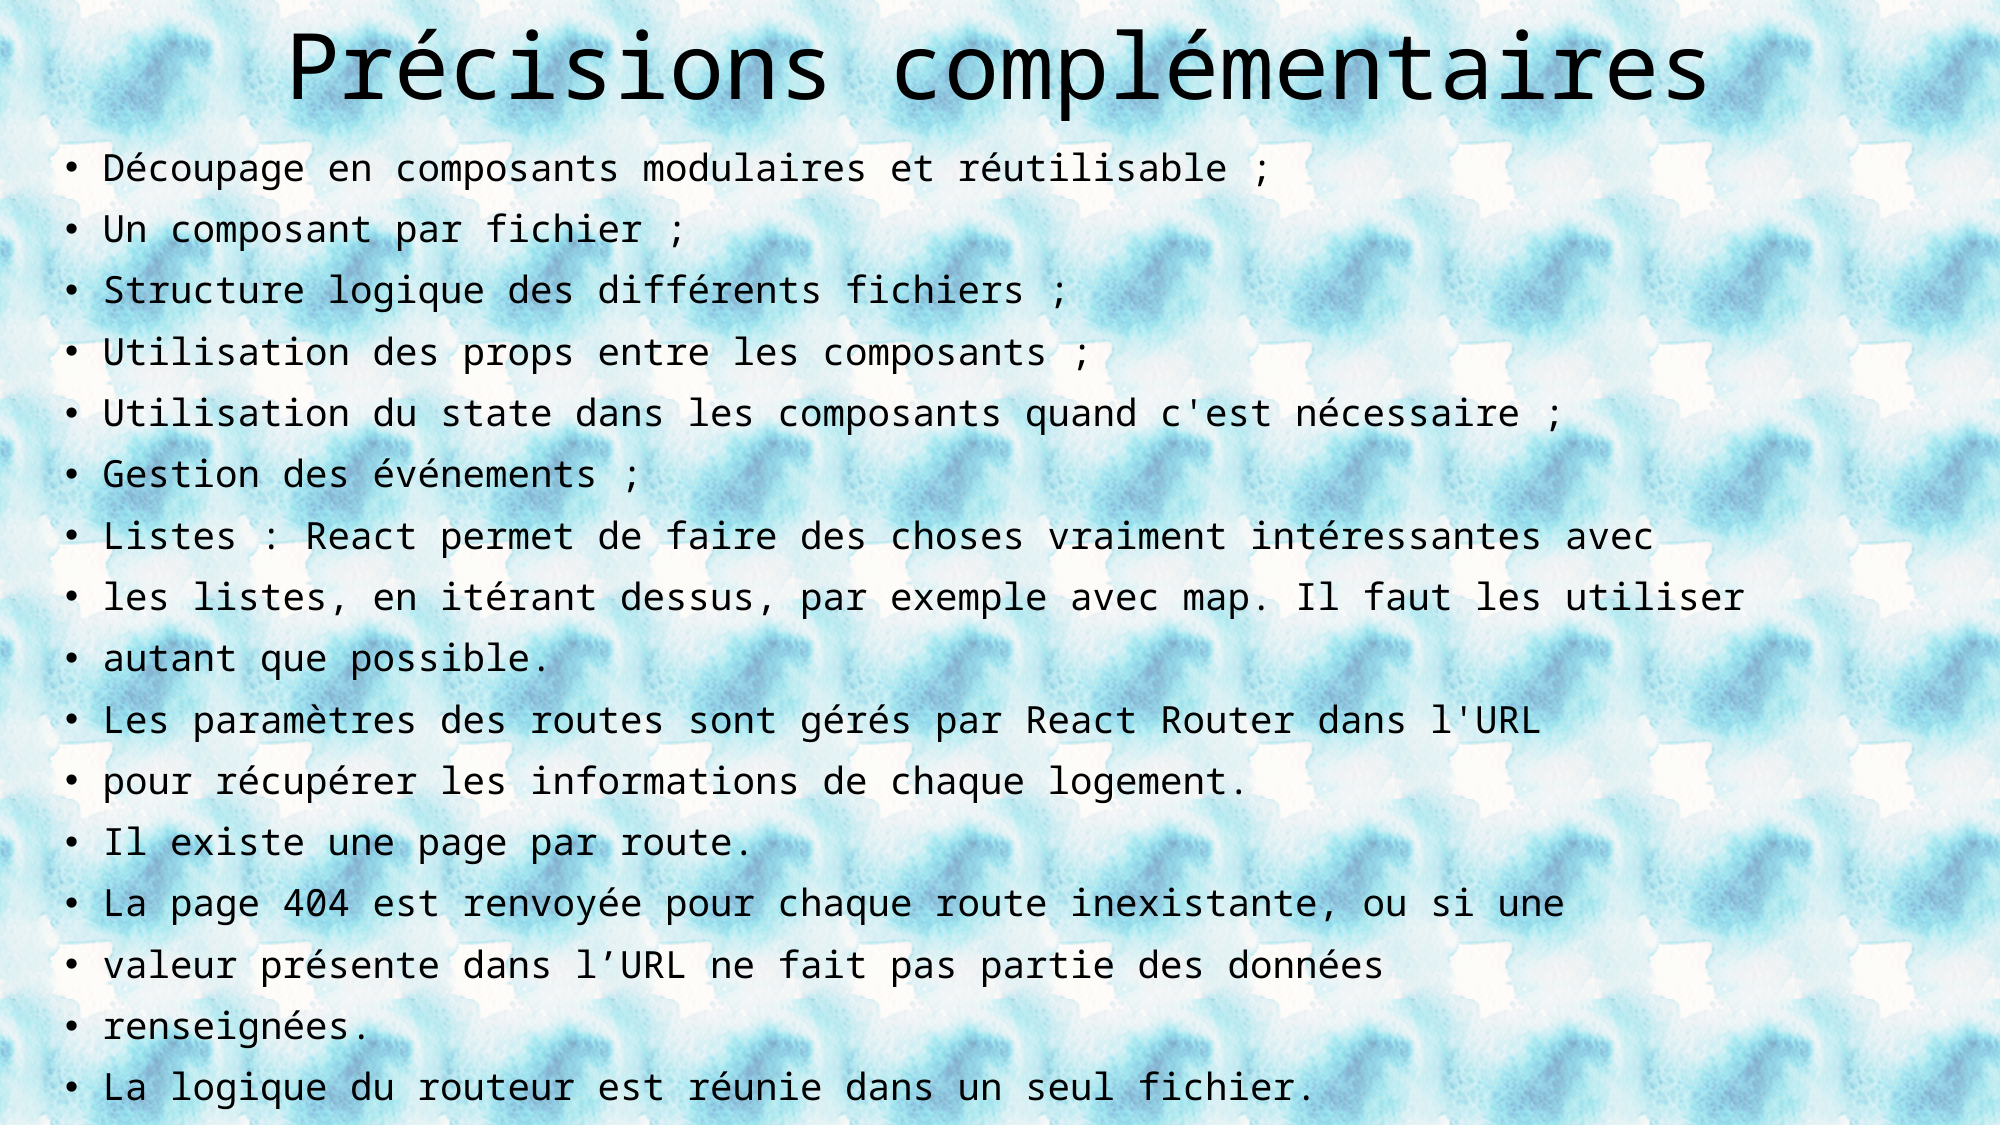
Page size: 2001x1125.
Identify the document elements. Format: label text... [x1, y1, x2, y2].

title Précisions complémentaires [137, 18, 1863, 122]
list Découpage en composants modulaires et réutilisable ; Un composant par fichier ; Structure logique des différents fichiers ; Utilisation des props entre les composants ; Utilisation du state dans les composants quand c'est nécessaire ; Gestion des événements ; Listes : React permet de faire des choses vraiment intéressantes avec les listes, en itérant dessus, par exemple avec map. Il faut les utiliser autant que possible. Les paramètres des routes sont gérés par React Router dans l'URL pour récupérer les informations de chaque logement. Il existe une page par route. La page 404 est renvoyée pour chaque route inexistante, ou si une valeur présente dans l’URL ne fait pas partie des données renseignées. La logique du routeur est réunie dans un seul fichier. [49, 141, 1954, 1125]
